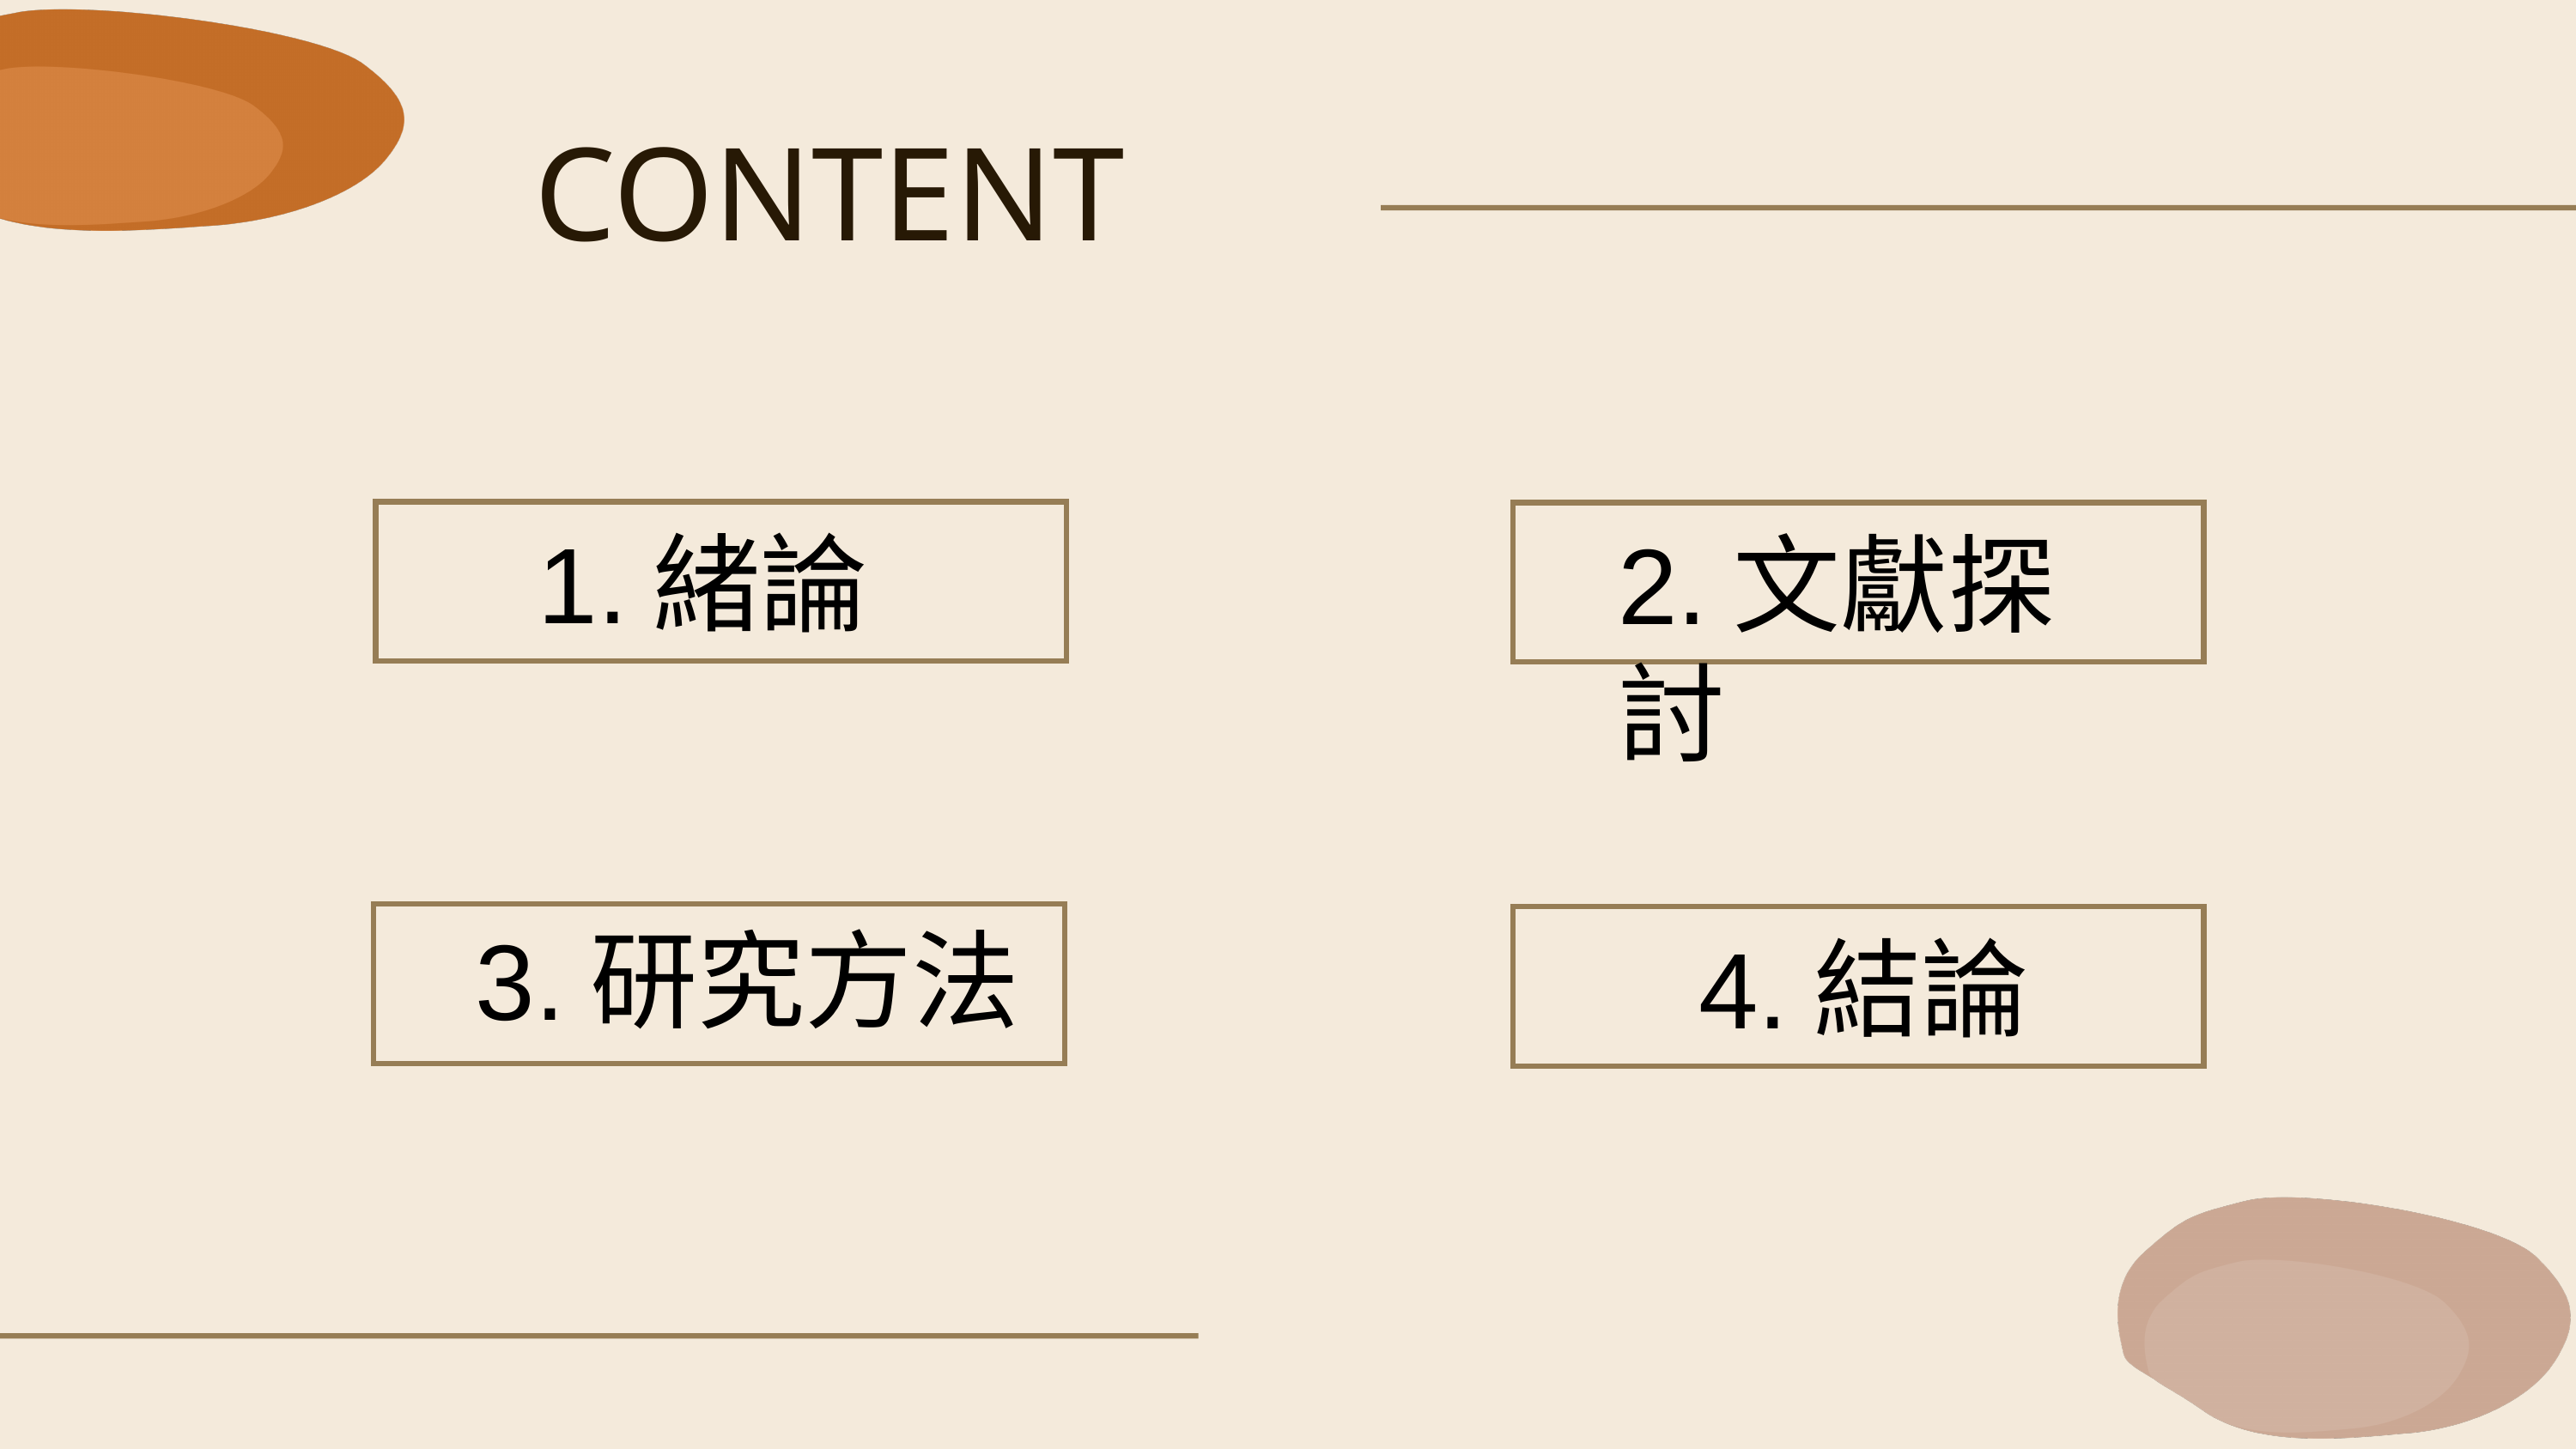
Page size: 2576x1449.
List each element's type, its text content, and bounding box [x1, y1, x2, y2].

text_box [1512, 906, 2204, 1067]
text_box CONTENT [149, 112, 1511, 267]
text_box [1512, 502, 2204, 663]
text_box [375, 501, 1067, 662]
text_box [2105, 1186, 2576, 1449]
text_box [0, 0, 415, 240]
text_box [373, 903, 1065, 1064]
